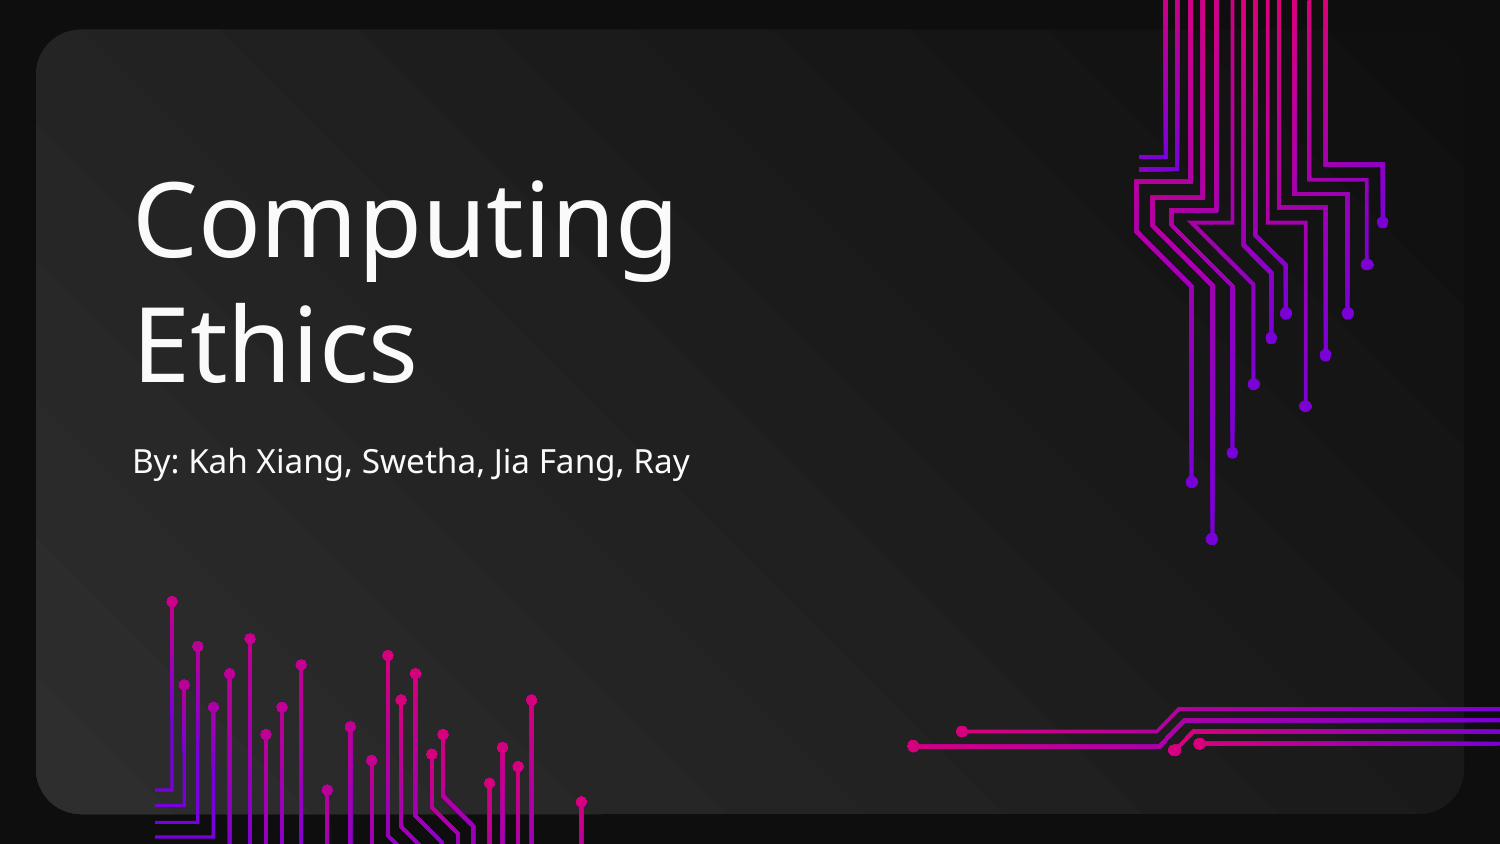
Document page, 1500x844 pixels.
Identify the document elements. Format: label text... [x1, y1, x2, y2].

title Computing Ethics [116, 137, 978, 418]
subtitle By: Kah Xiang, Swetha, Jia Fang, Ray [116, 418, 978, 480]
